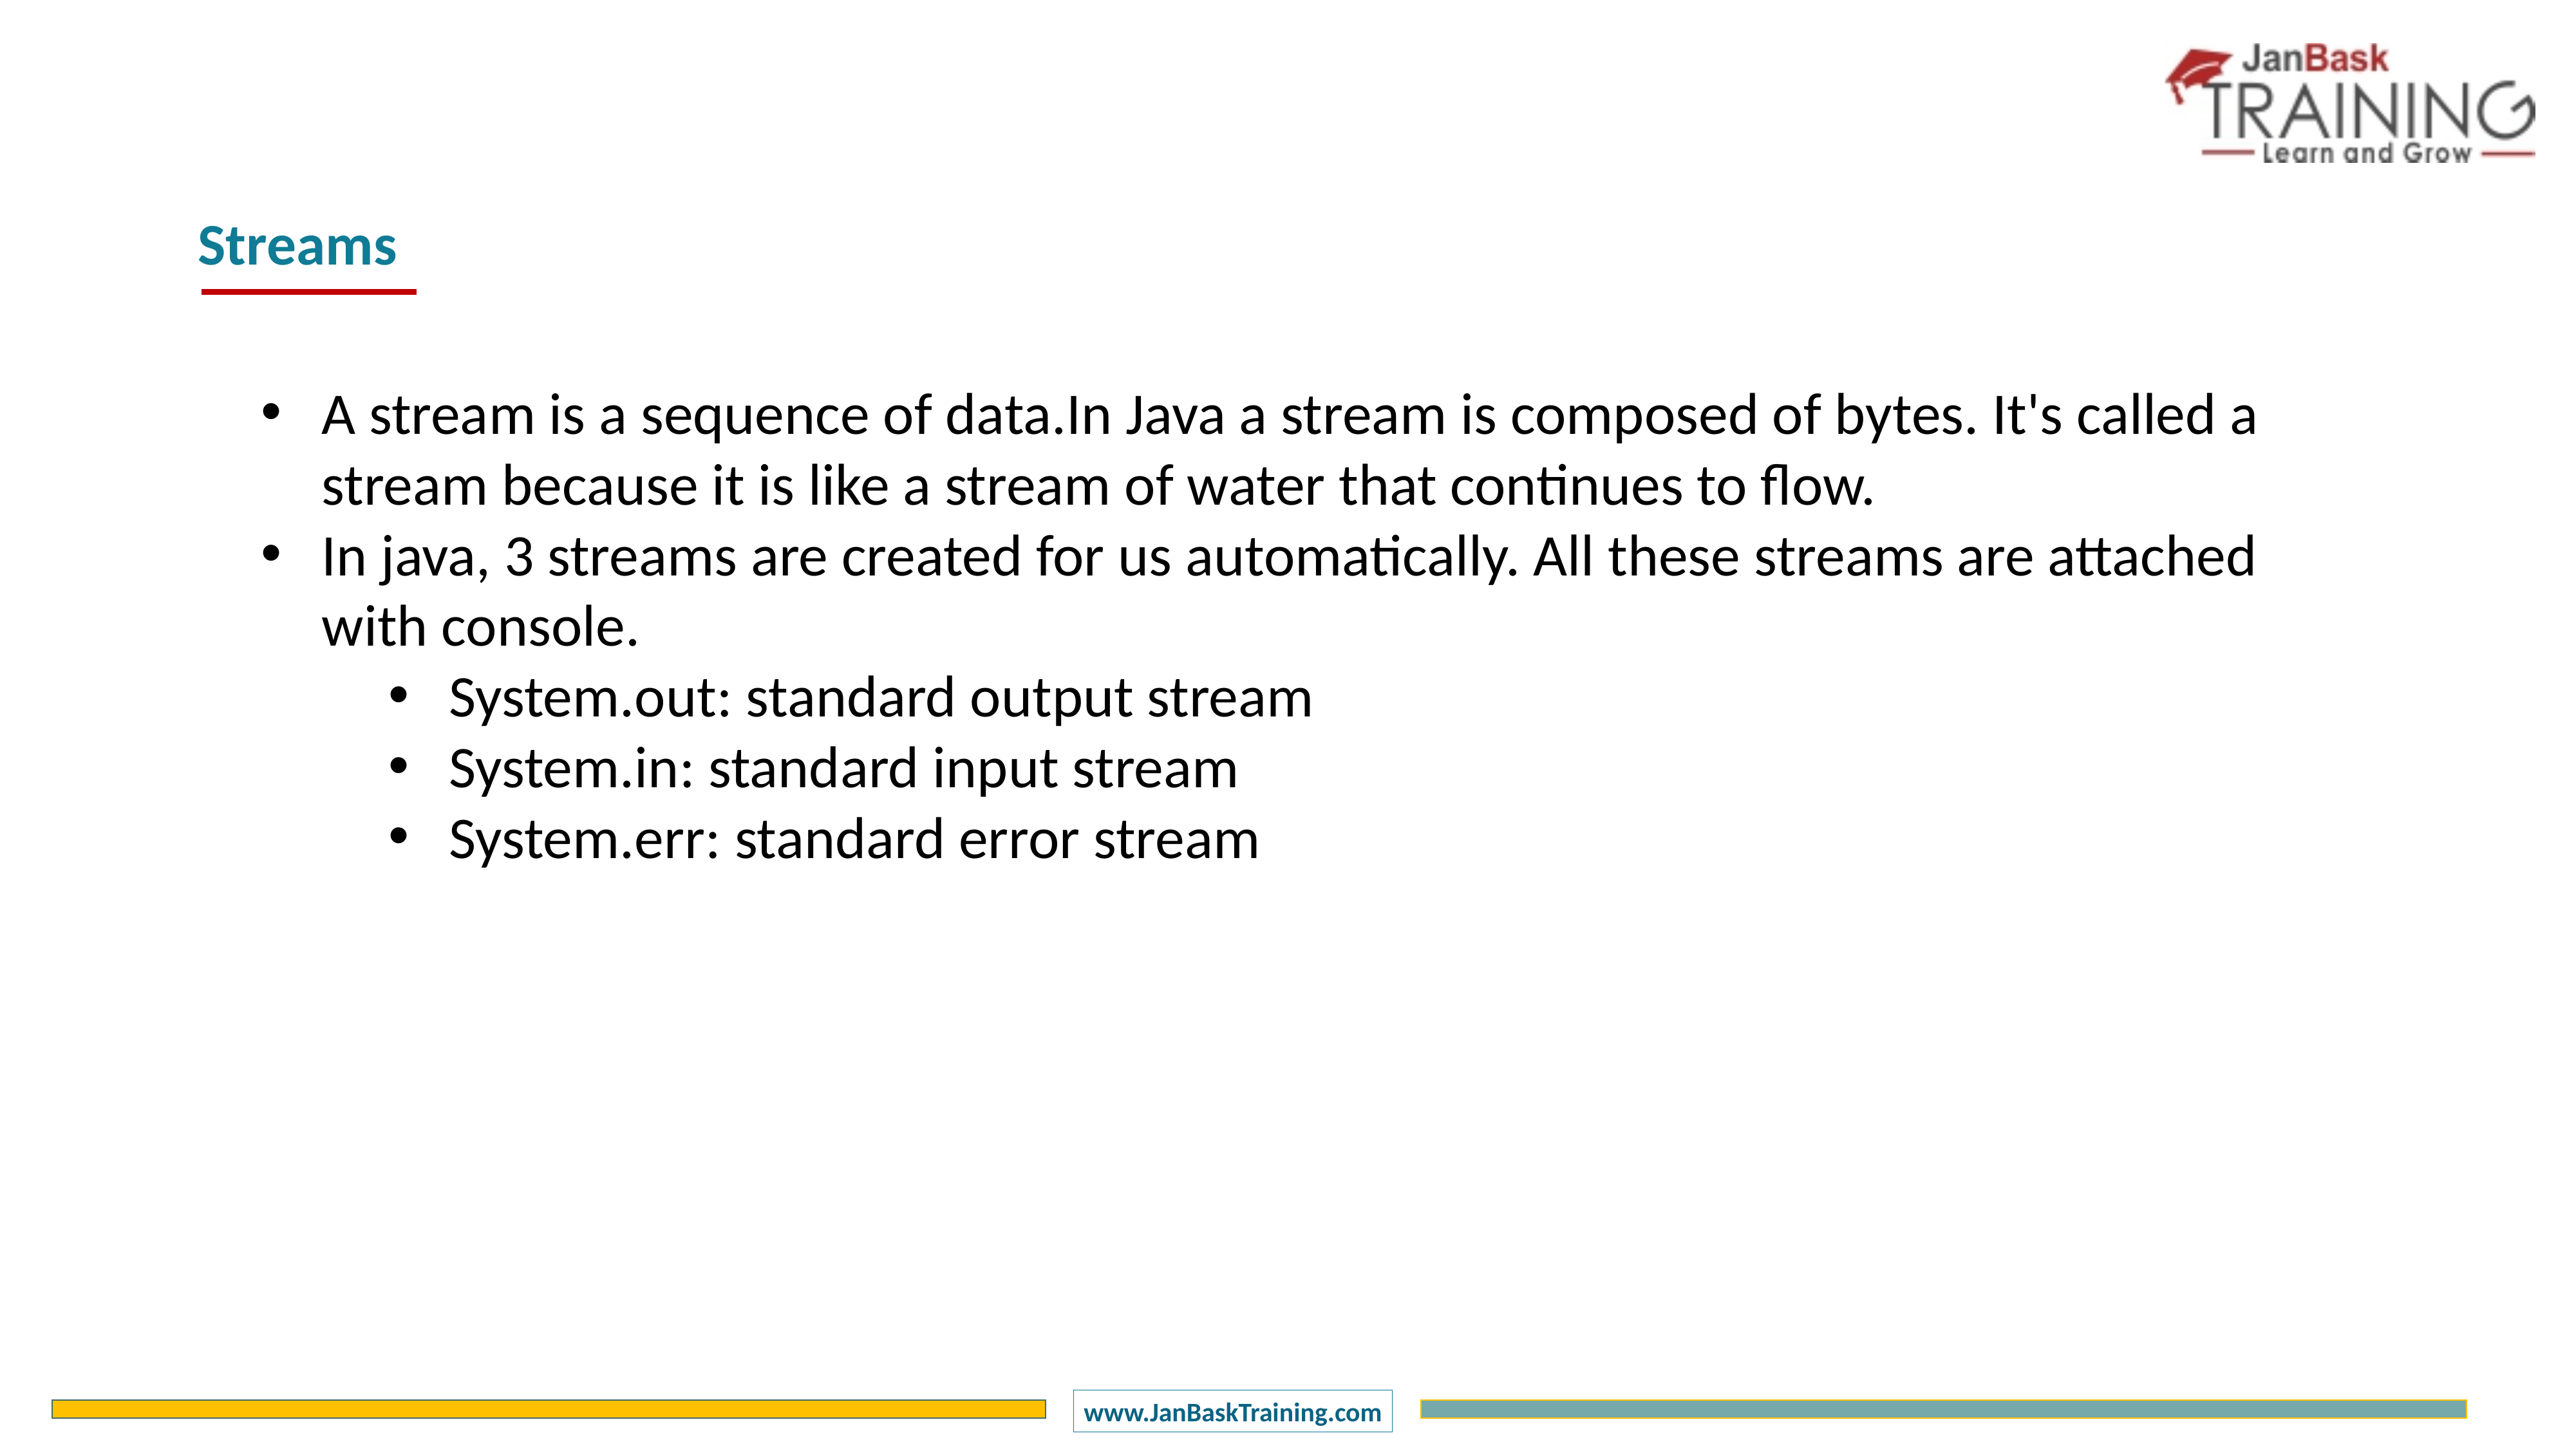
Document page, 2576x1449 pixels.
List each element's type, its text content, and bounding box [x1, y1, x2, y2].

text_box A stream is a sequence of data.In Java a stream is composed of bytes. It's called a stream because it is like a stream of water that continues to flow. In java, 3 streams are created for us automatically. All these streams are attached with console. System.out: standard output stream System.in: standard input stream System.err: standard error stream [256, 370, 2367, 875]
text_box Streams [193, 201, 2000, 282]
picture [2165, 43, 2535, 163]
